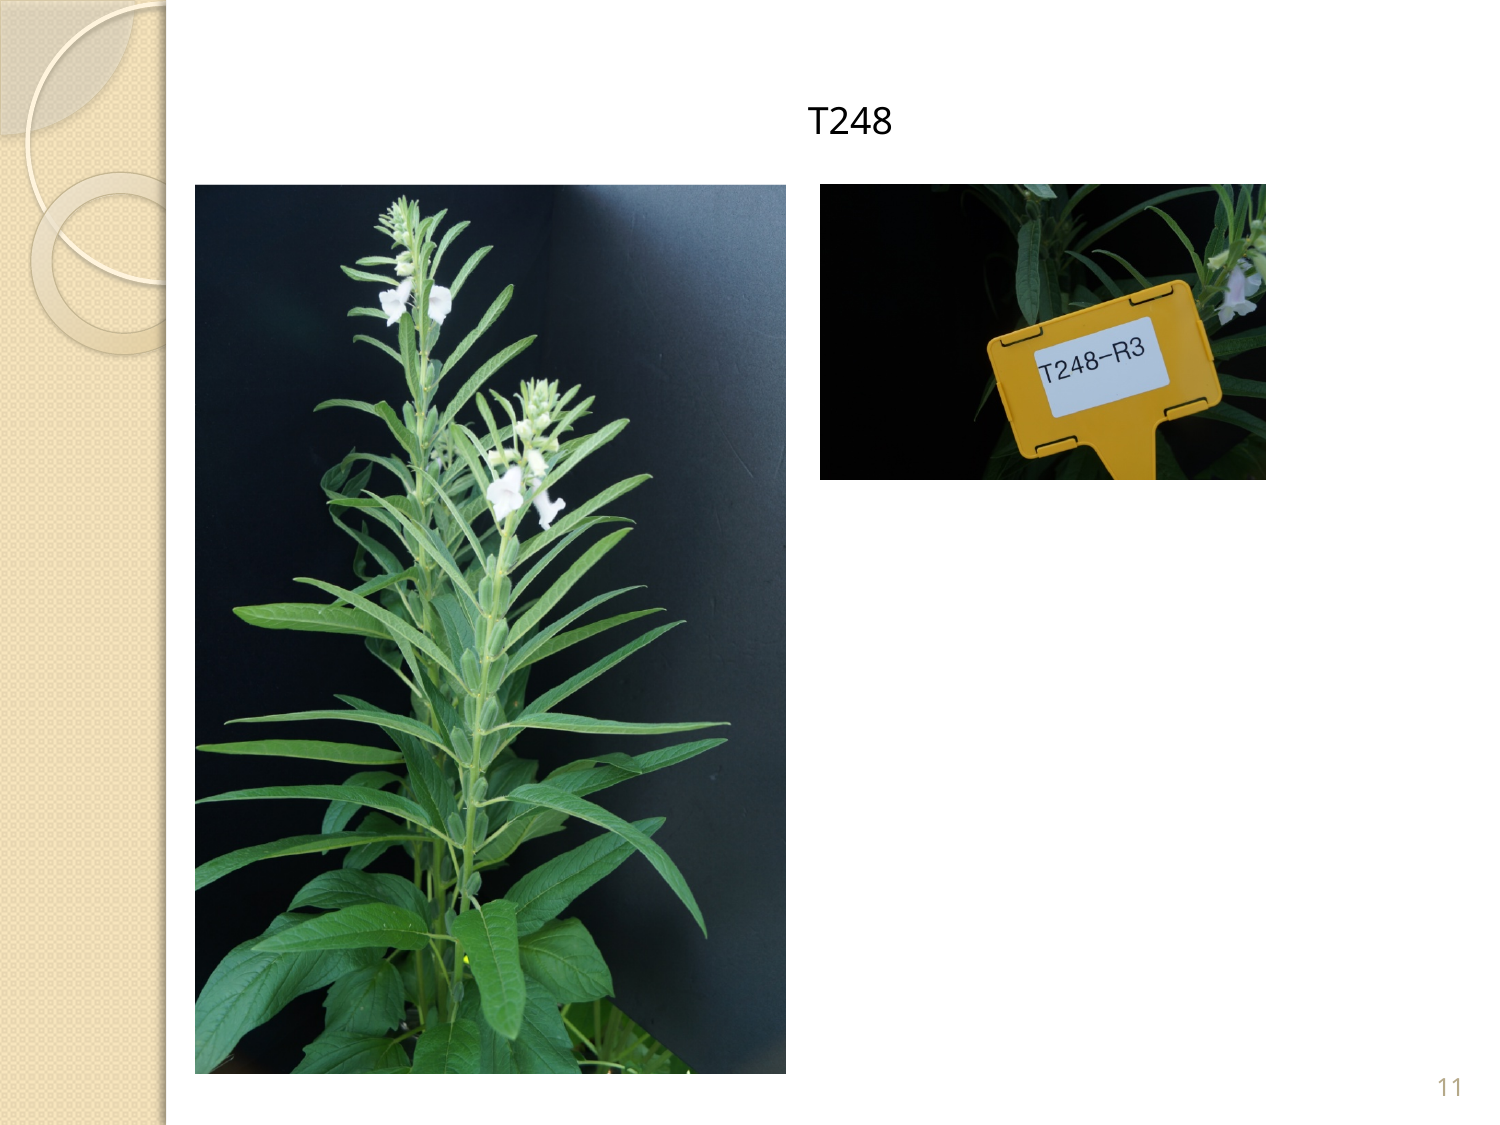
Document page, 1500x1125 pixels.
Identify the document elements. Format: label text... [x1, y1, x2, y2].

text_box T248 [537, 89, 1164, 150]
slide_number 11 [1413, 1034, 1488, 1113]
picture [45, 184, 1266, 1073]
